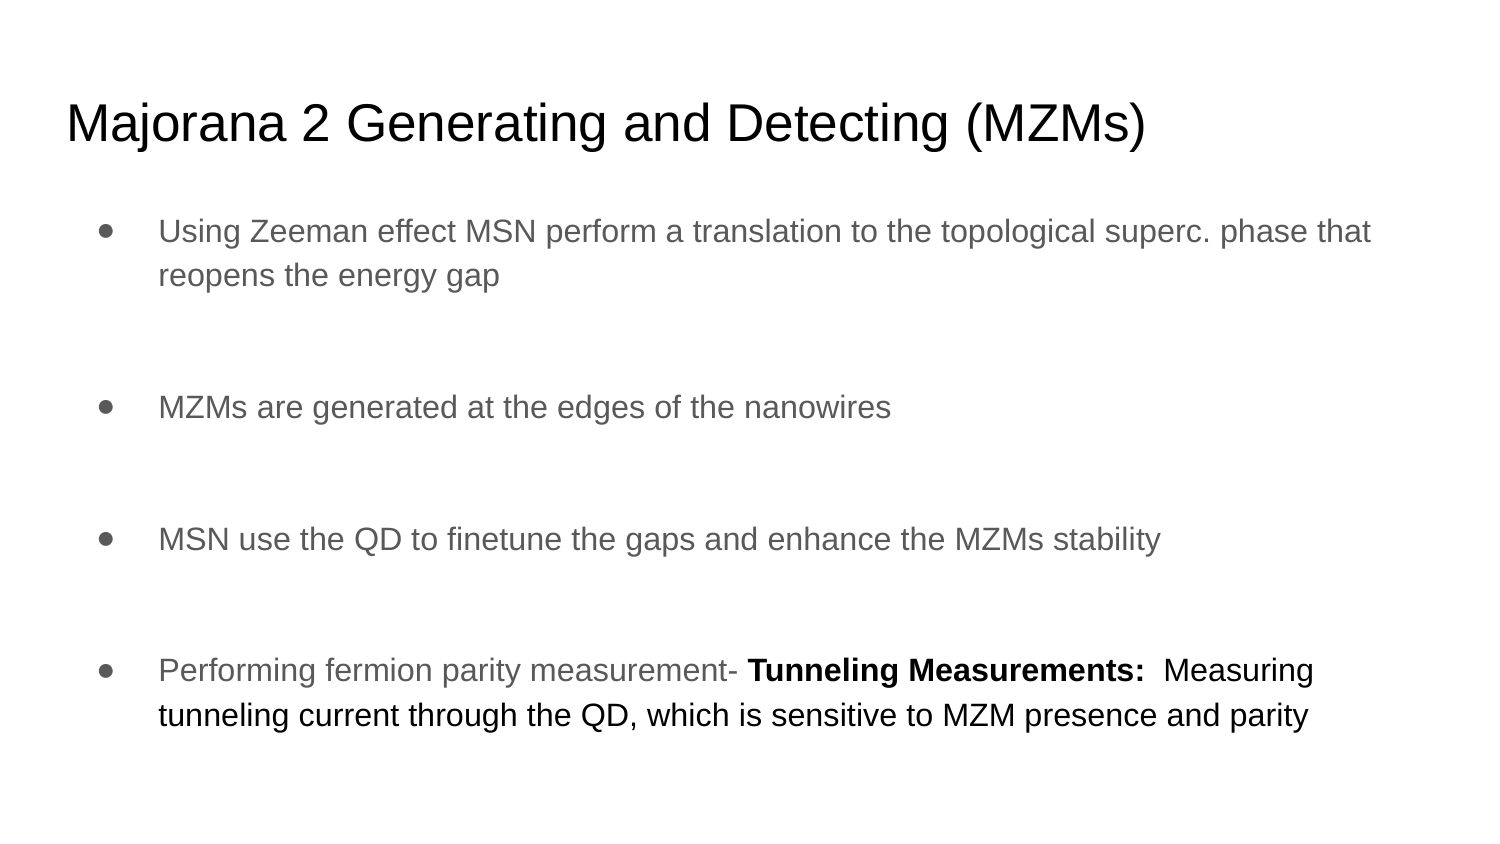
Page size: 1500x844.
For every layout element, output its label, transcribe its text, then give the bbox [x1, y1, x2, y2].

list Using Zeeman effect MSN perform a translation to the topological superc. phase that reopens the energy gap MZMs are generated at the edges of the nanowires MSN use the QD to finetune the gaps and enhance the MZMs stability Performing fermion parity measurement- Tunneling Measurements: Measuring tunneling current through the QD, which is sensitive to MZM presence and parity [51, 189, 1449, 750]
title Majorana 2 Generating and Detecting (MZMs) [51, 72, 1449, 167]
